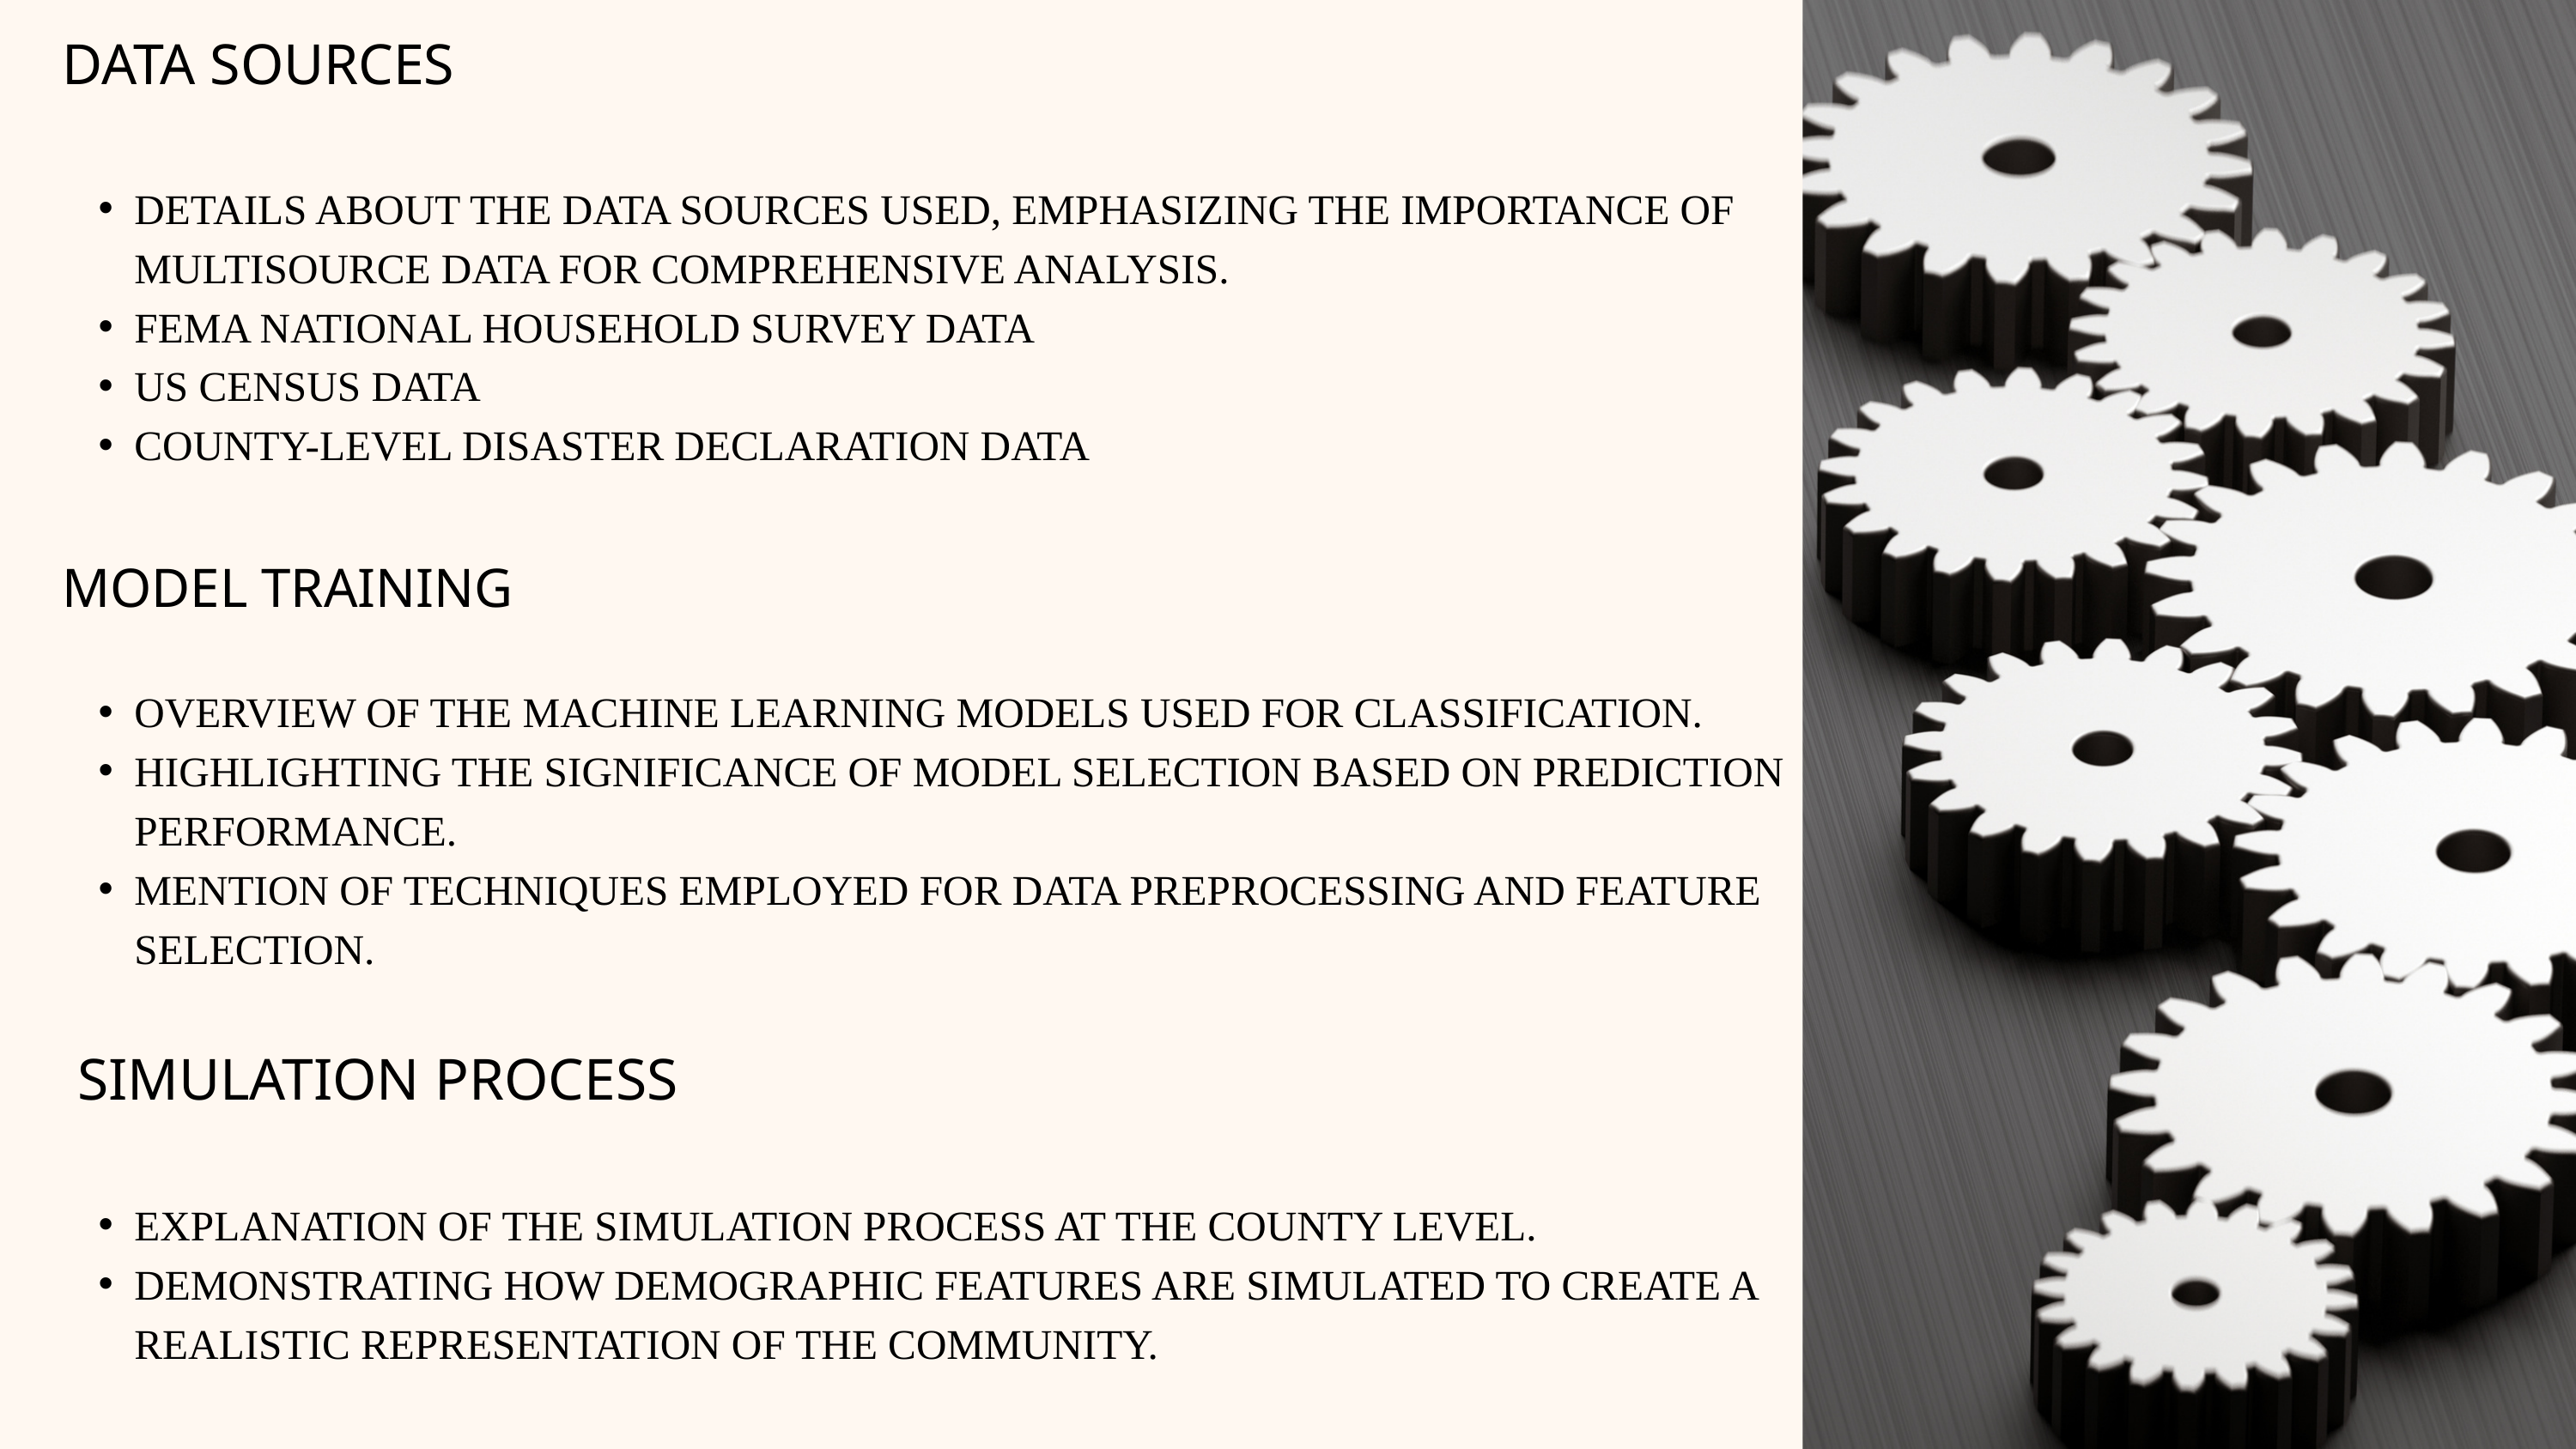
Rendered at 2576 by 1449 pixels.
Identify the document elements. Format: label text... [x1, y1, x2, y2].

text_box [1802, 0, 2576, 1449]
text_box DATA SOURCES DETAILS ABOUT THE DATA SOURCES USED, EMPHASIZING THE IMPORTANCE OF MULTISOURCE DATA FOR COMPREHENSIVE ANALYSIS. FEMA NATIONAL HOUSEHOLD SURVEY DATA US CENSUS DATA COUNTY-LEVEL DISASTER DECLARATION DATA MODEL TRAINING OVERVIEW OF THE MACHINE LEARNING MODELS USED FOR CLASSIFICATION. HIGHLIGHTING THE SIGNIFICANCE OF MODEL SELECTION BASED ON PREDICTION PERFORMANCE. MENTION OF TECHNIQUES EMPLOYED FOR DATA PREPROCESSING AND FEATURE SELECTION. SIMULATION PROCESS EXPLANATION OF THE SIMULATION PROCESS AT THE COUNTY LEVEL. DEMONSTRATING HOW DEMOGRAPHIC FEATURES ARE SIMULATED TO CREATE A REALISTIC REPRESENTATION OF THE COMMUNITY. [62, 18, 1803, 1368]
